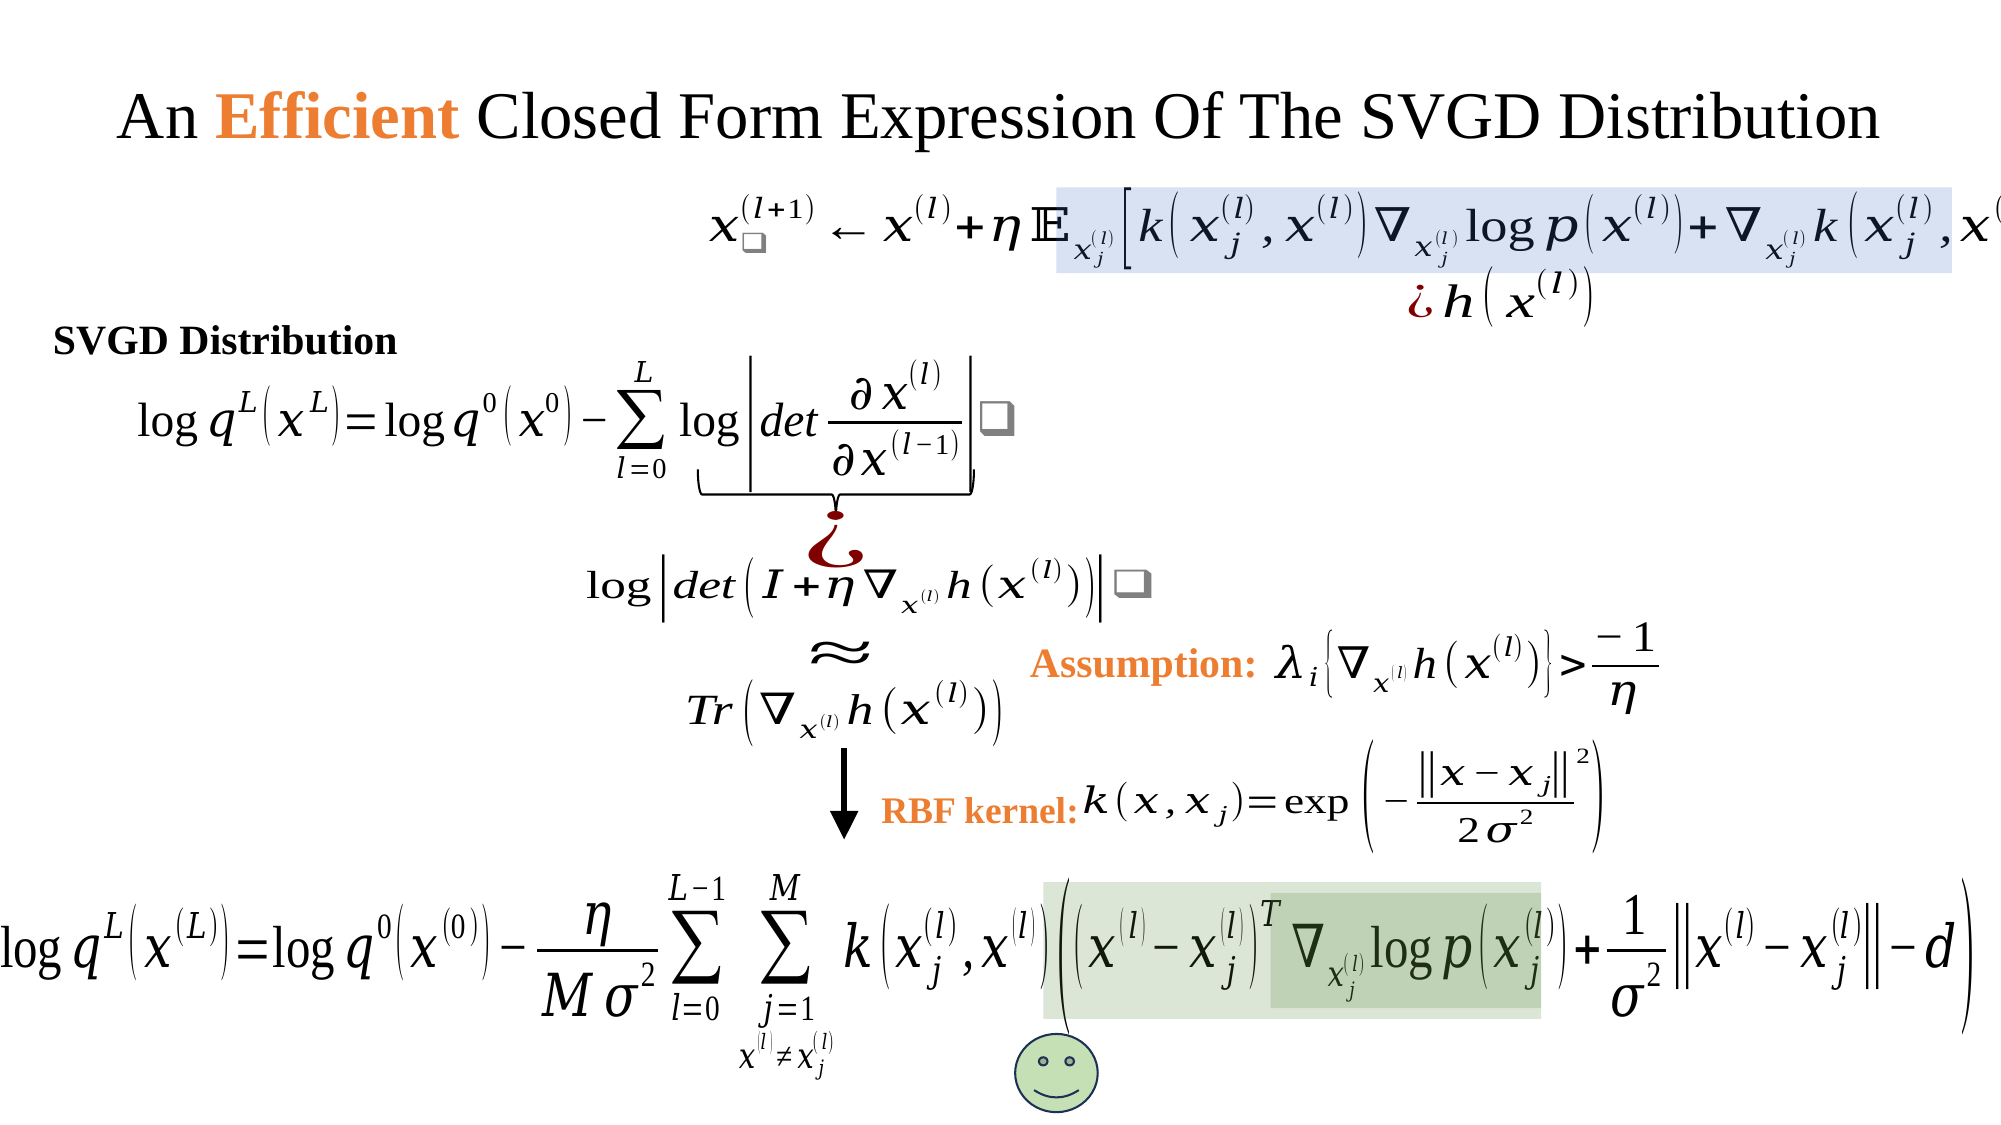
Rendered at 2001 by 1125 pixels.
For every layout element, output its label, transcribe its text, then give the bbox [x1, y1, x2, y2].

text_box [1055, 186, 1953, 274]
text_box SVGD Distribution [38, 305, 413, 371]
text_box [844, 729, 1607, 857]
title An Efficient Closed Form Expression Of The SVGD Distribution [0, 7, 2000, 226]
text_box [1042, 881, 1542, 1020]
text_box [1014, 1032, 1099, 1114]
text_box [1014, 613, 1661, 717]
text_box [697, 469, 975, 511]
